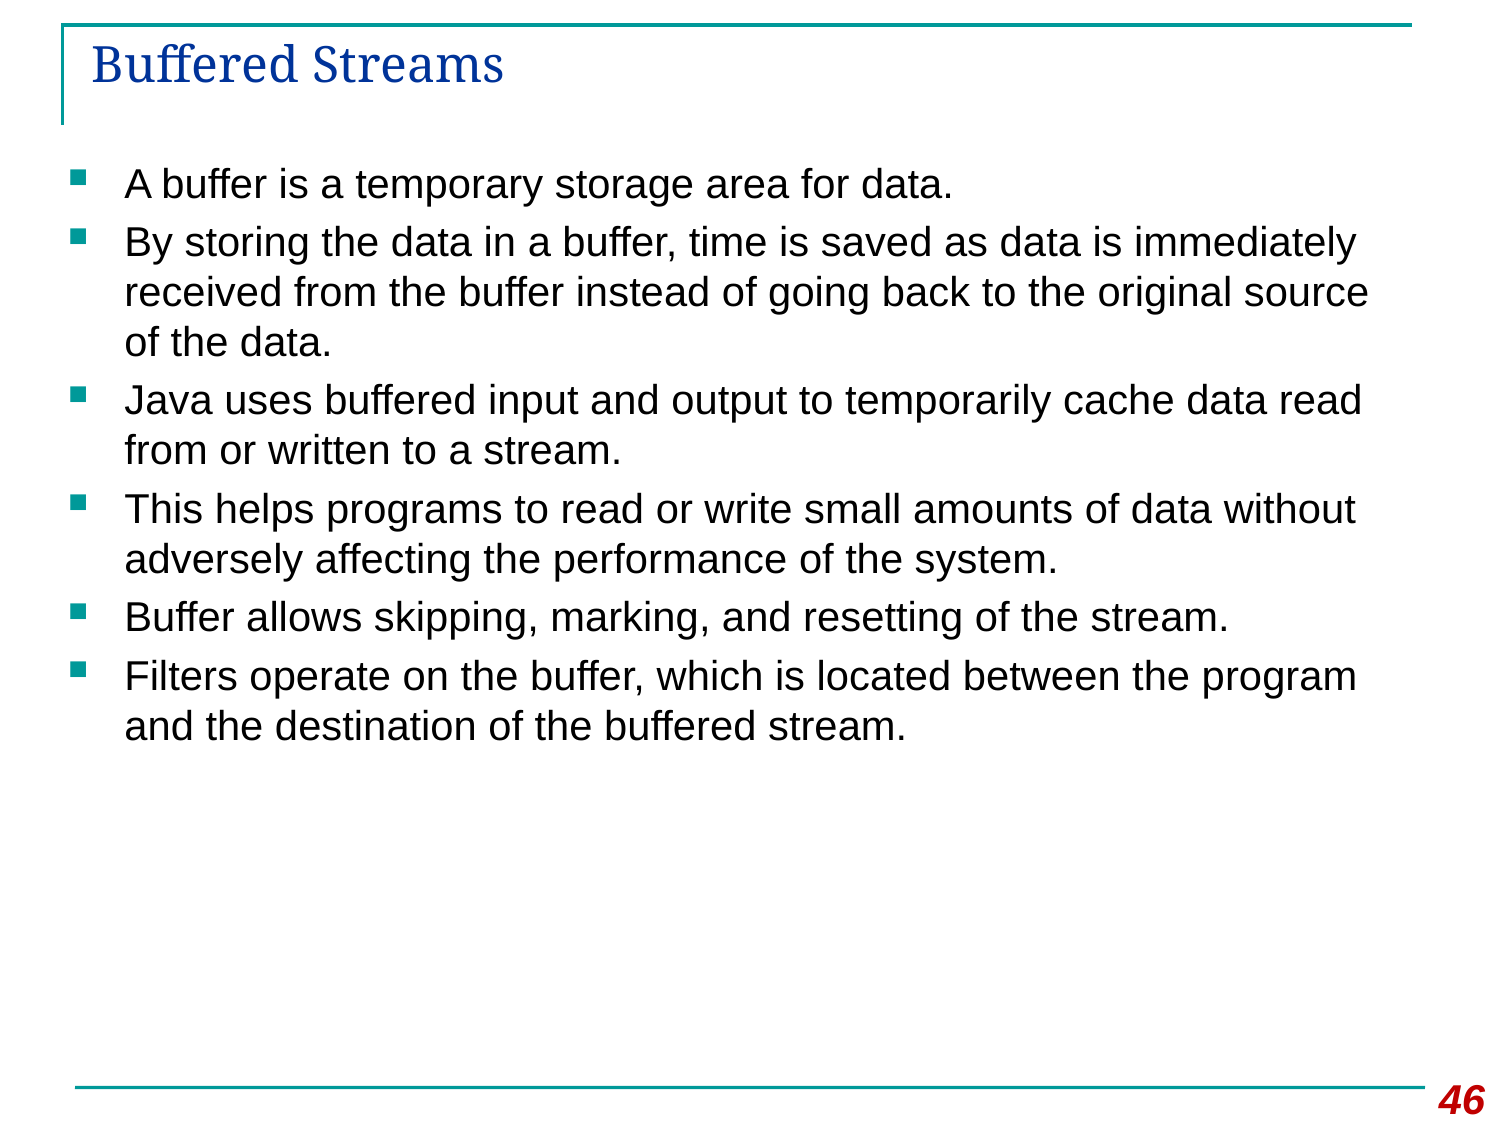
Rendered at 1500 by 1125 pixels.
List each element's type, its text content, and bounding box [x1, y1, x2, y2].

list A buffer is a temporary storage area for data. By storing the data in a buffer, time is saved as data is immediately received from the buffer instead of going back to the original source of the data. Java uses buffered input and output to temporarily cache data read from or written to a stream. This helps programs to read or write small amounts of data without adversely affecting the performance of the system. Buffer allows skipping, marking, and resetting of the stream. Filters operate on the buffer, which is located between the program and the destination of the buffered stream. [52, 148, 1427, 1070]
title Buffered Streams [76, 24, 1288, 93]
slide_number 46 [1400, 1065, 1500, 1125]
